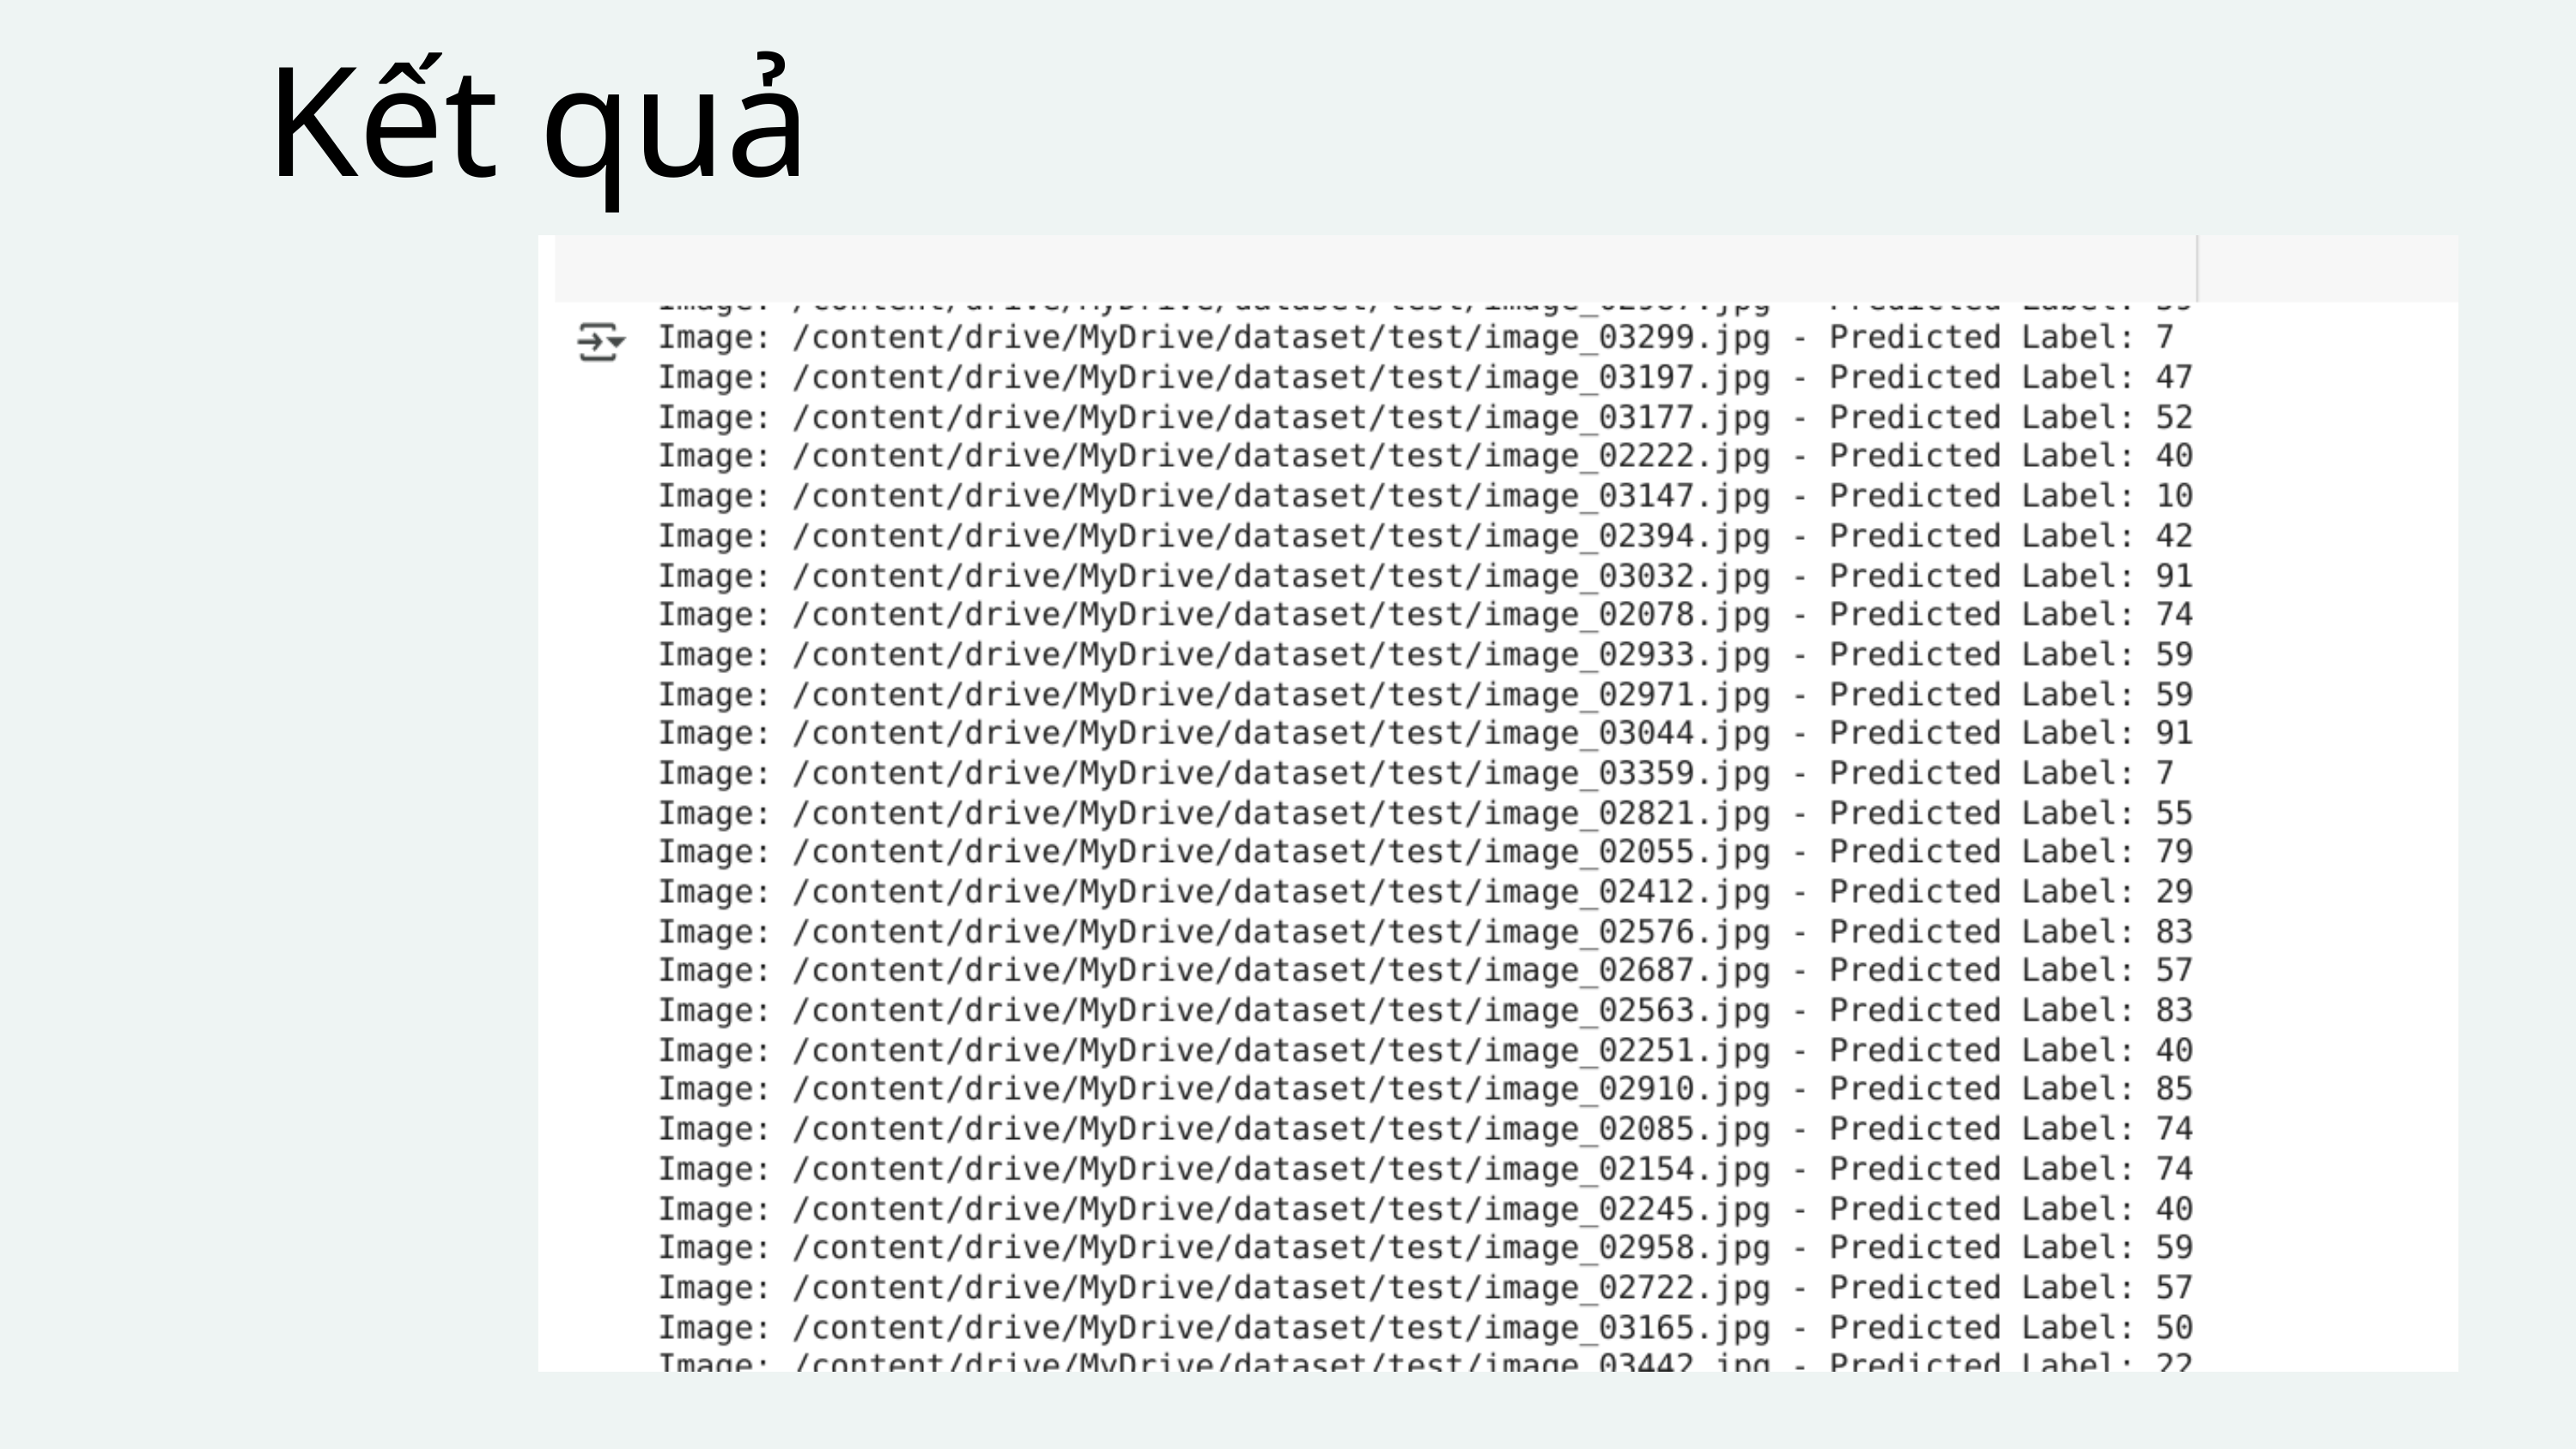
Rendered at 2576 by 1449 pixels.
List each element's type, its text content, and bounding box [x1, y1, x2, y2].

text_box [538, 235, 2459, 1372]
text_box Kết quả [196, 46, 880, 207]
